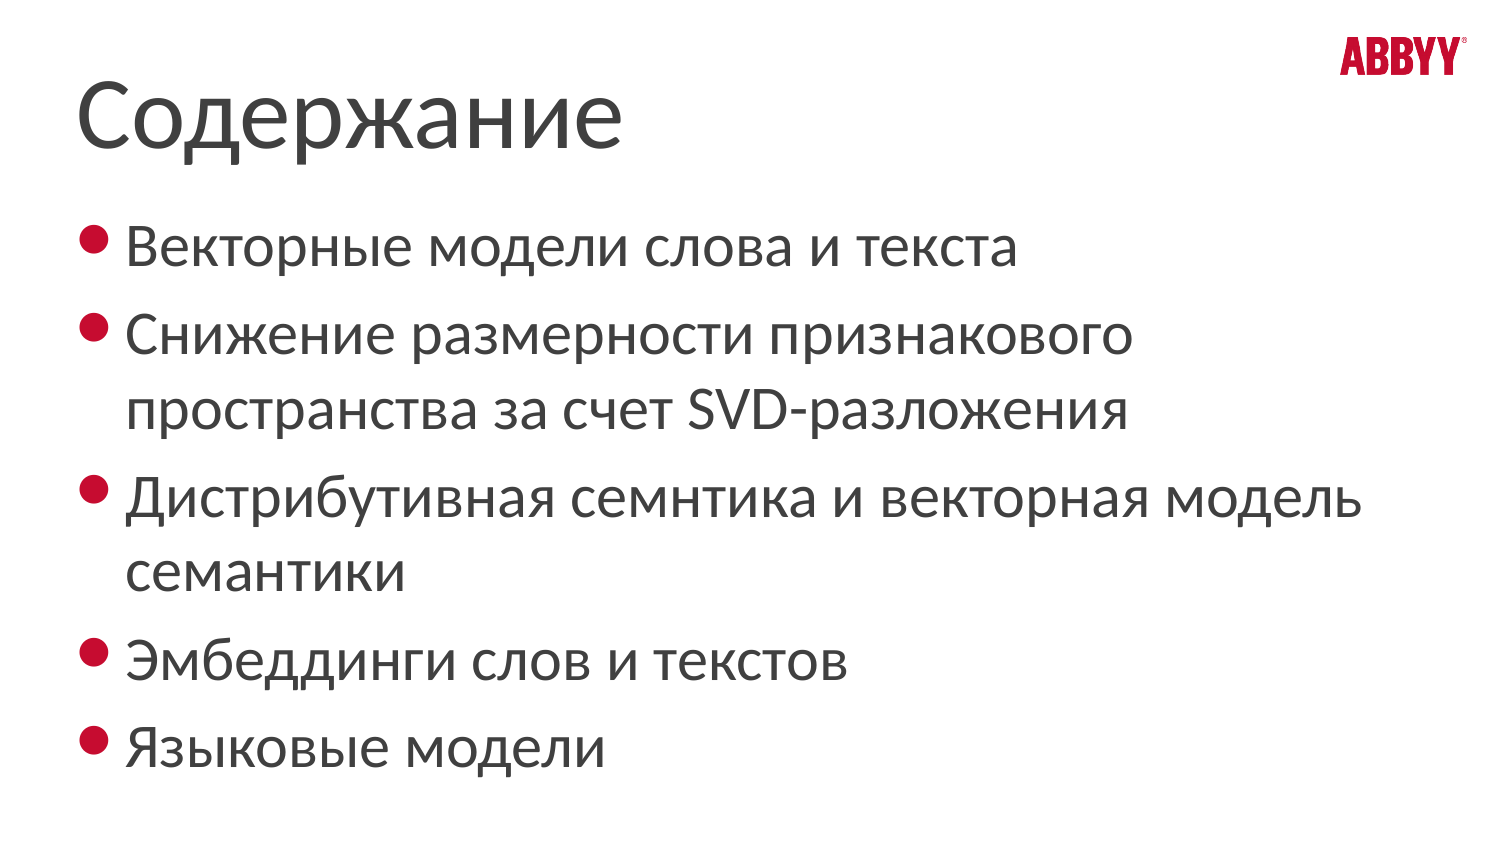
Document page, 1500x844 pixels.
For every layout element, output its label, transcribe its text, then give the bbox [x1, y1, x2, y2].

title Содержание [76, 45, 1294, 192]
picture [1340, 37, 1467, 75]
list Векторные модели слова и текста Снижение размерности признакового пространства за счет SVD-разложения Дистрибутивная семнтика и векторная модель семантики Эмбеддинги слов и текстов Языковые модели [75, 196, 1424, 794]
